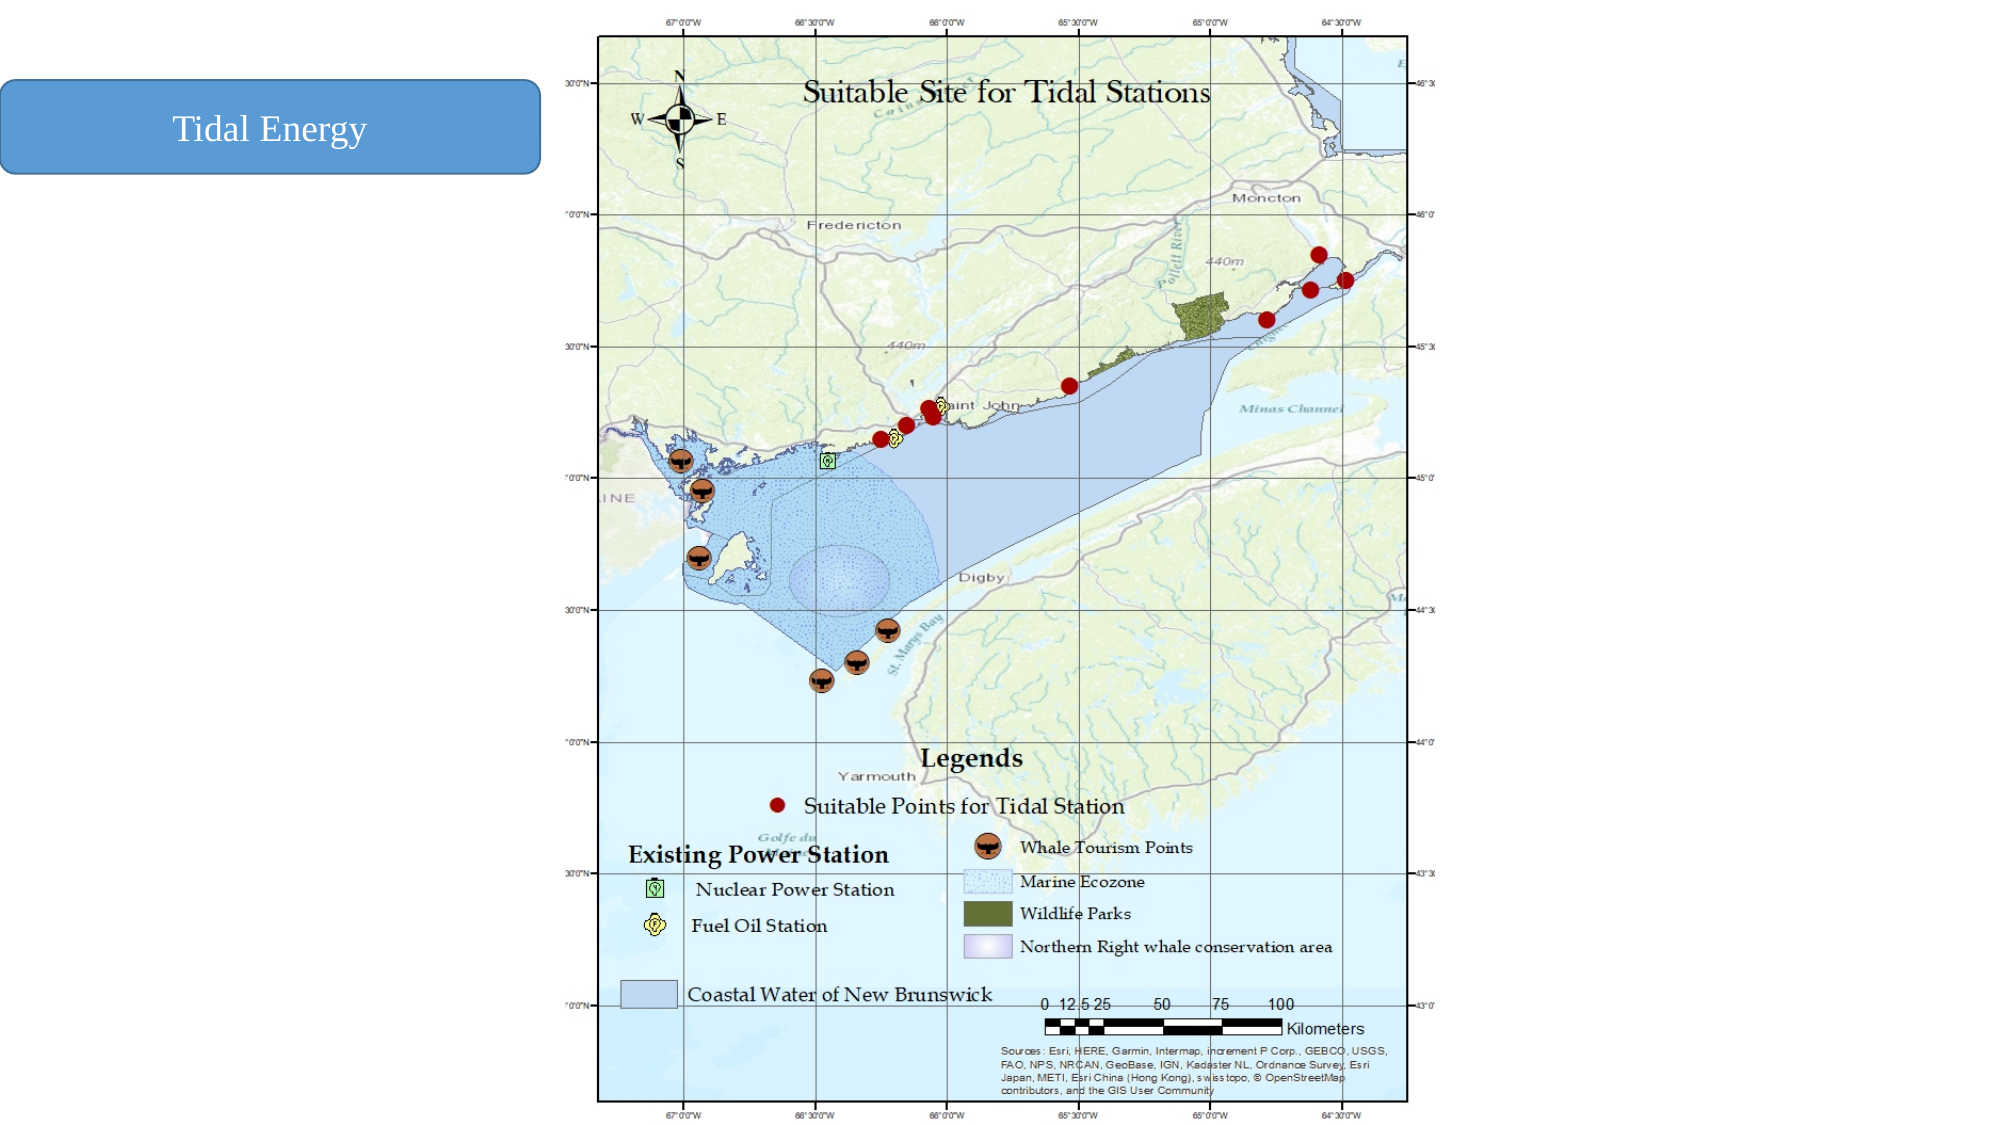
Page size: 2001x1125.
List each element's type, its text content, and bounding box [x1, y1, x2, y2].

text_box Tidal Energy [0, 79, 542, 175]
picture [565, 0, 1435, 1125]
